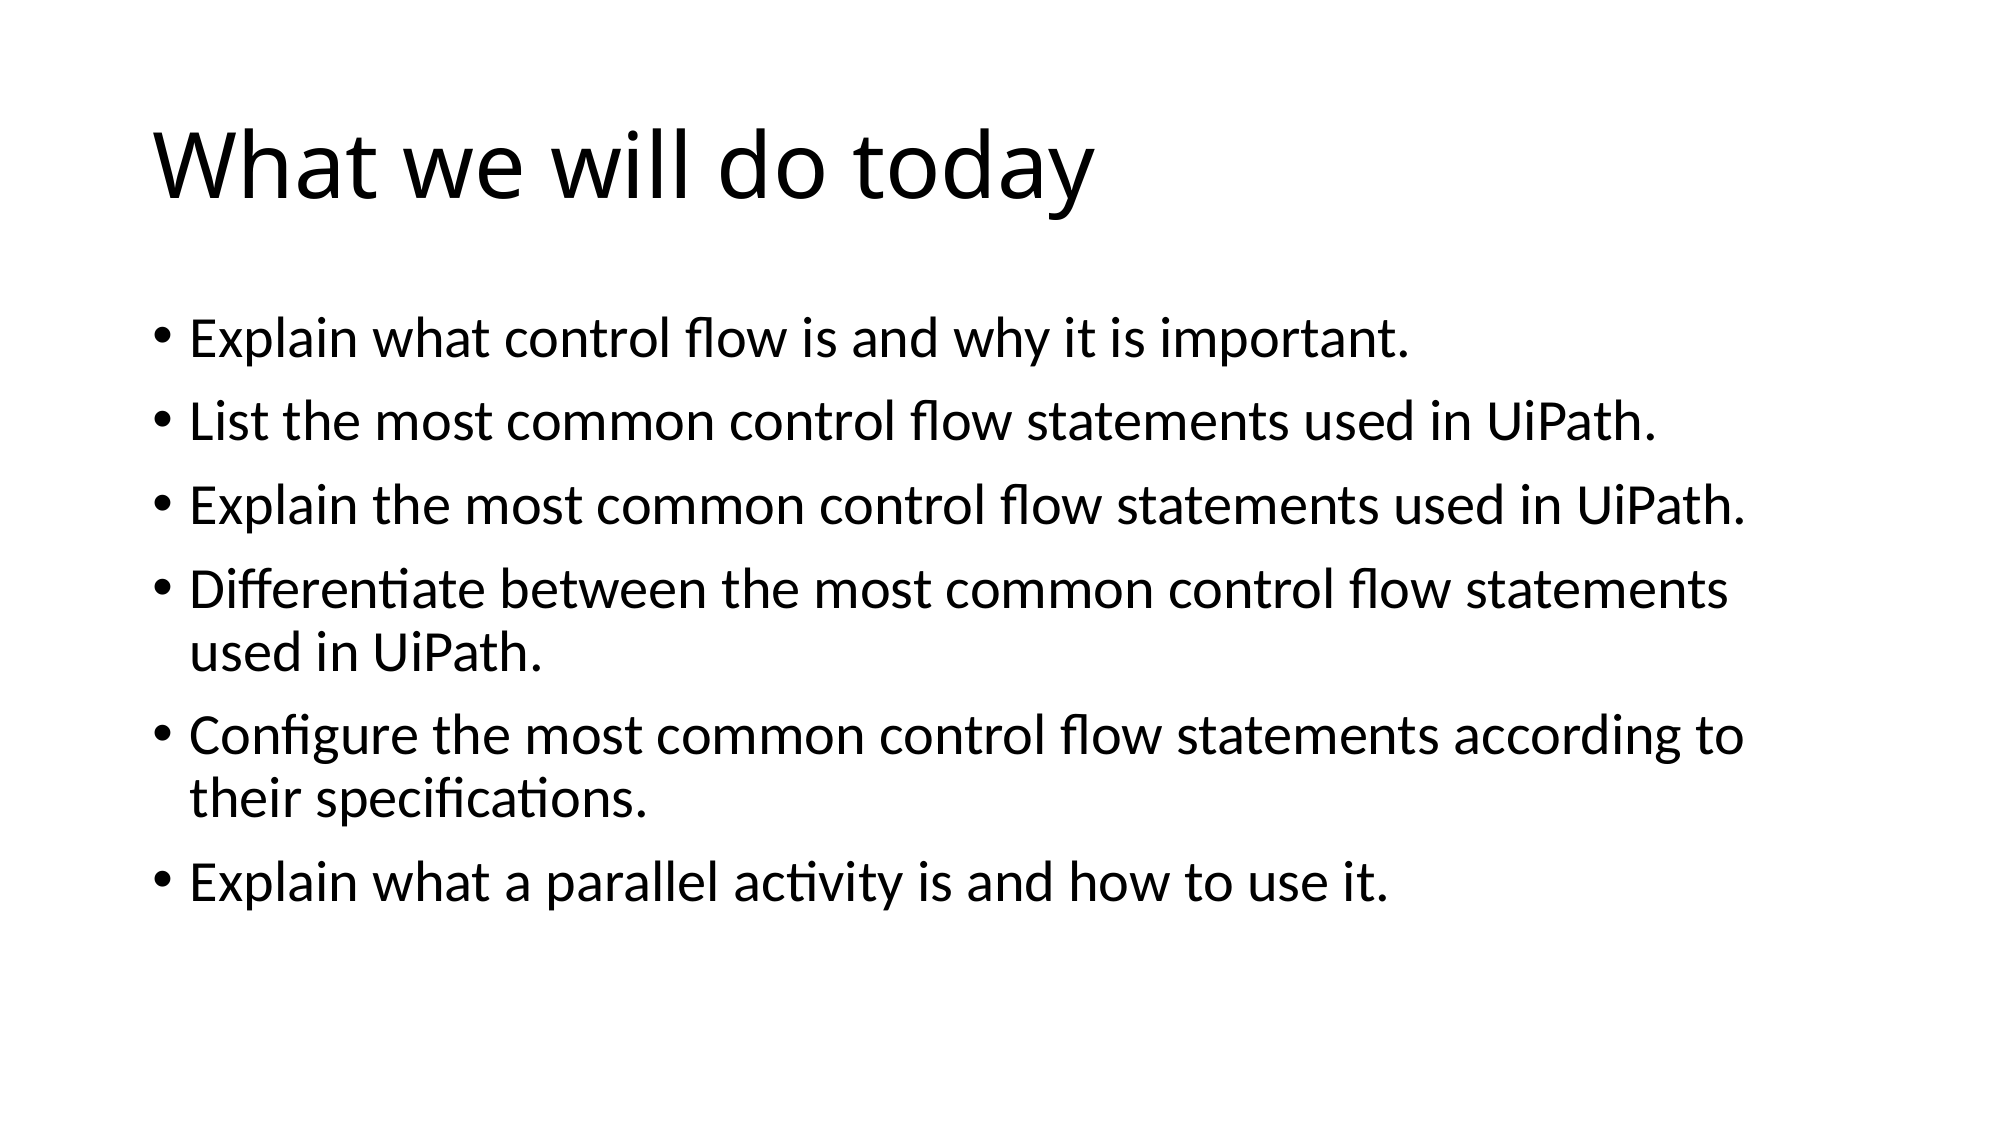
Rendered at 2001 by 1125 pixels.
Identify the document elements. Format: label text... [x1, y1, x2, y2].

list Explain what control flow is and why it is important. List the most common control flow statements used in UiPath. Explain the most common control flow statements used in UiPath. Differentiate between the most common control flow statements used in UiPath. Configure the most common control flow statements according to their specifications. Explain what a parallel activity is and how to use it. [137, 299, 1863, 1014]
title What we will do today [137, 59, 1863, 278]
